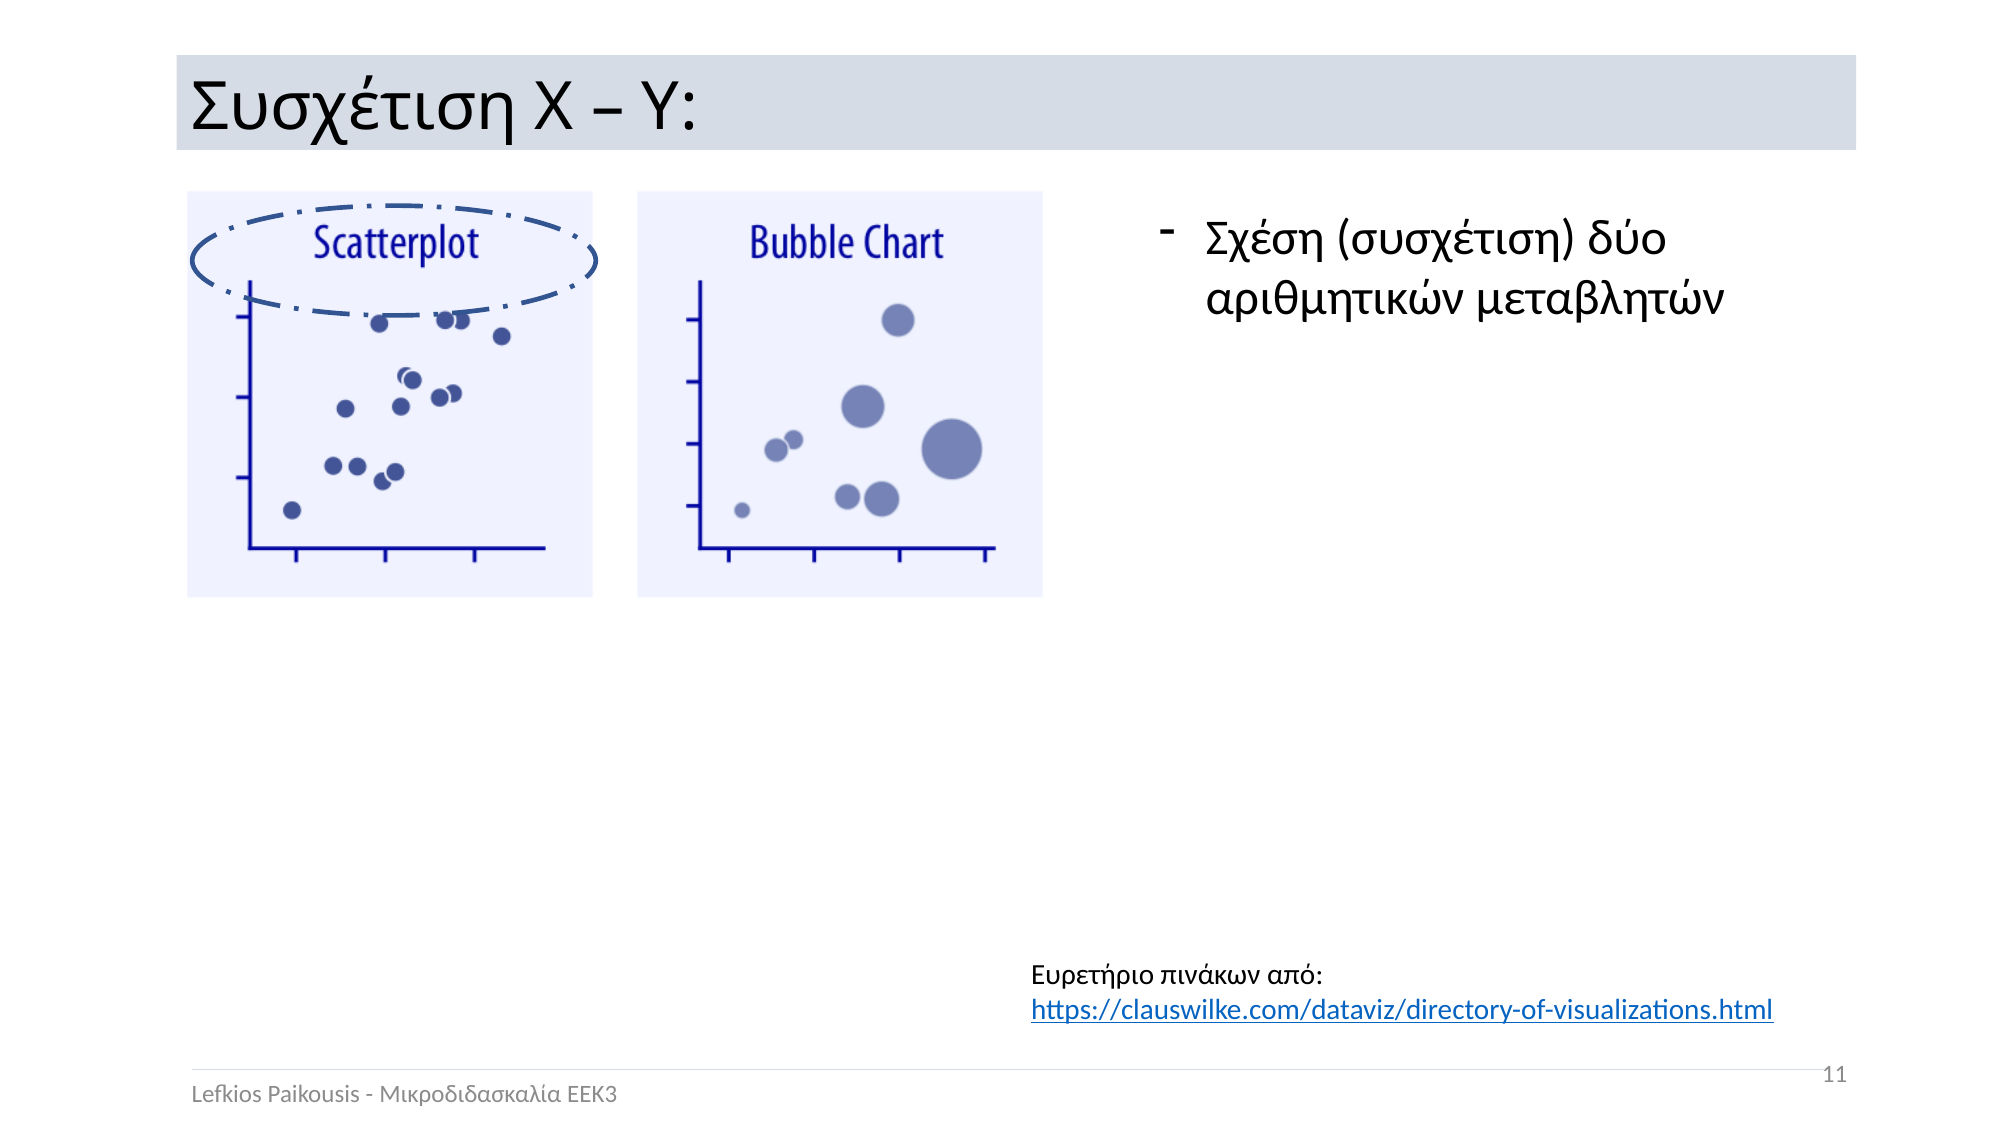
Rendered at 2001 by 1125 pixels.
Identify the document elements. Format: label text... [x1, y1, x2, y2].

slide_number 11 [1412, 1042, 1863, 1103]
text_box Ευρετήριο πινάκων από: https://clauswilke.com/dataviz/directory-of-visualizations.html [1016, 948, 1872, 1033]
picture [165, 170, 1073, 620]
text_box Σχέση (συσχέτιση) δύο αριθμητικών μεταβλητών [1143, 197, 1850, 333]
footer Lefkios Paikousis - Μικροδιδασκαλία ΕΕΚ3 [176, 1062, 1857, 1123]
text_box Συσχέτιση Χ – Υ: [176, 55, 1857, 150]
